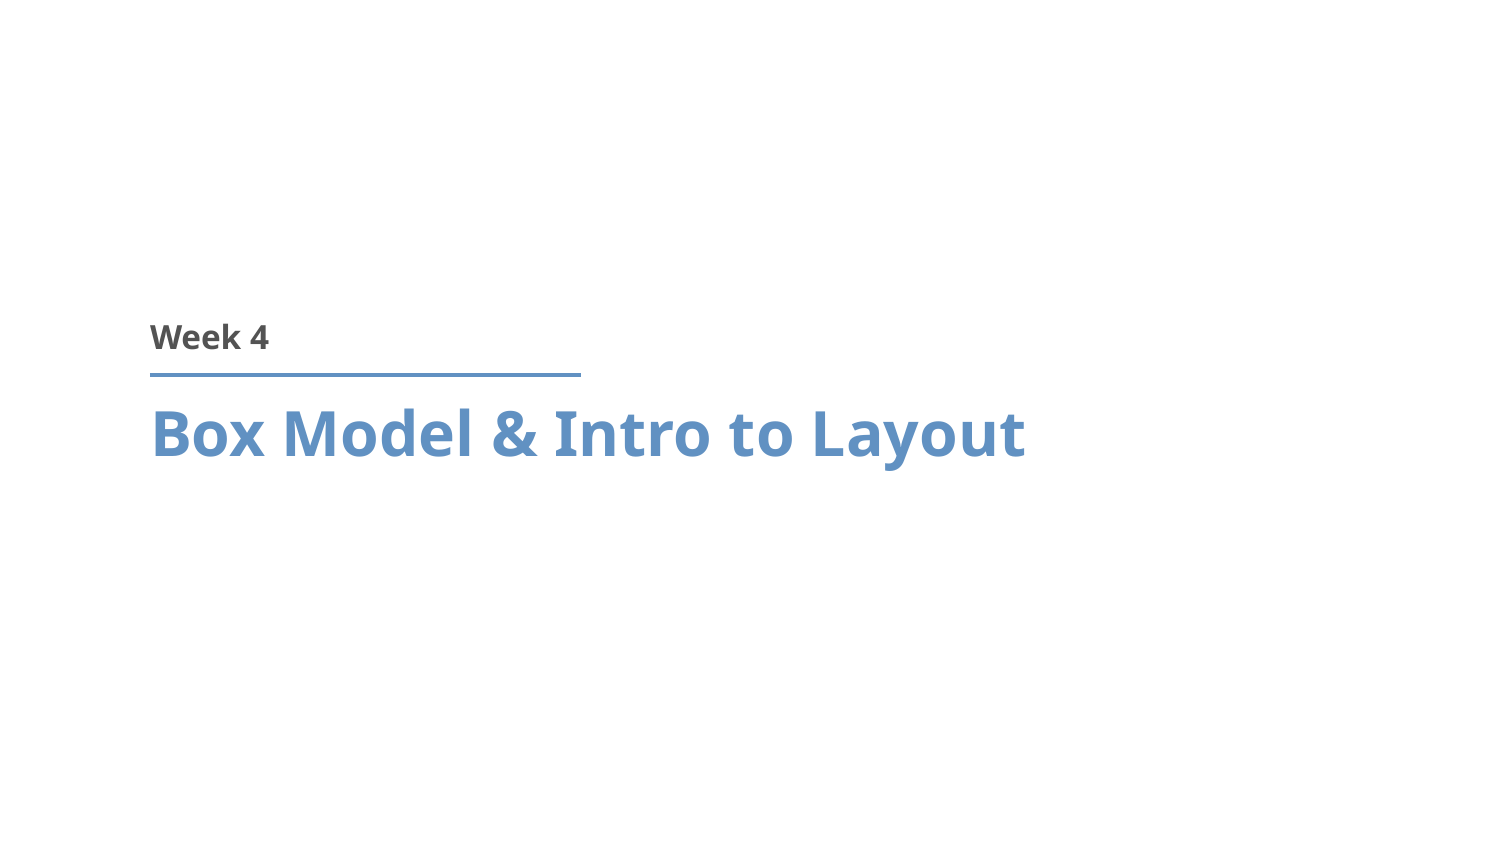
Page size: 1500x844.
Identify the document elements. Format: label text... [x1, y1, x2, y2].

title Box Model & Intro to Layout [150, 393, 1080, 694]
list Week 4 [150, 300, 743, 357]
